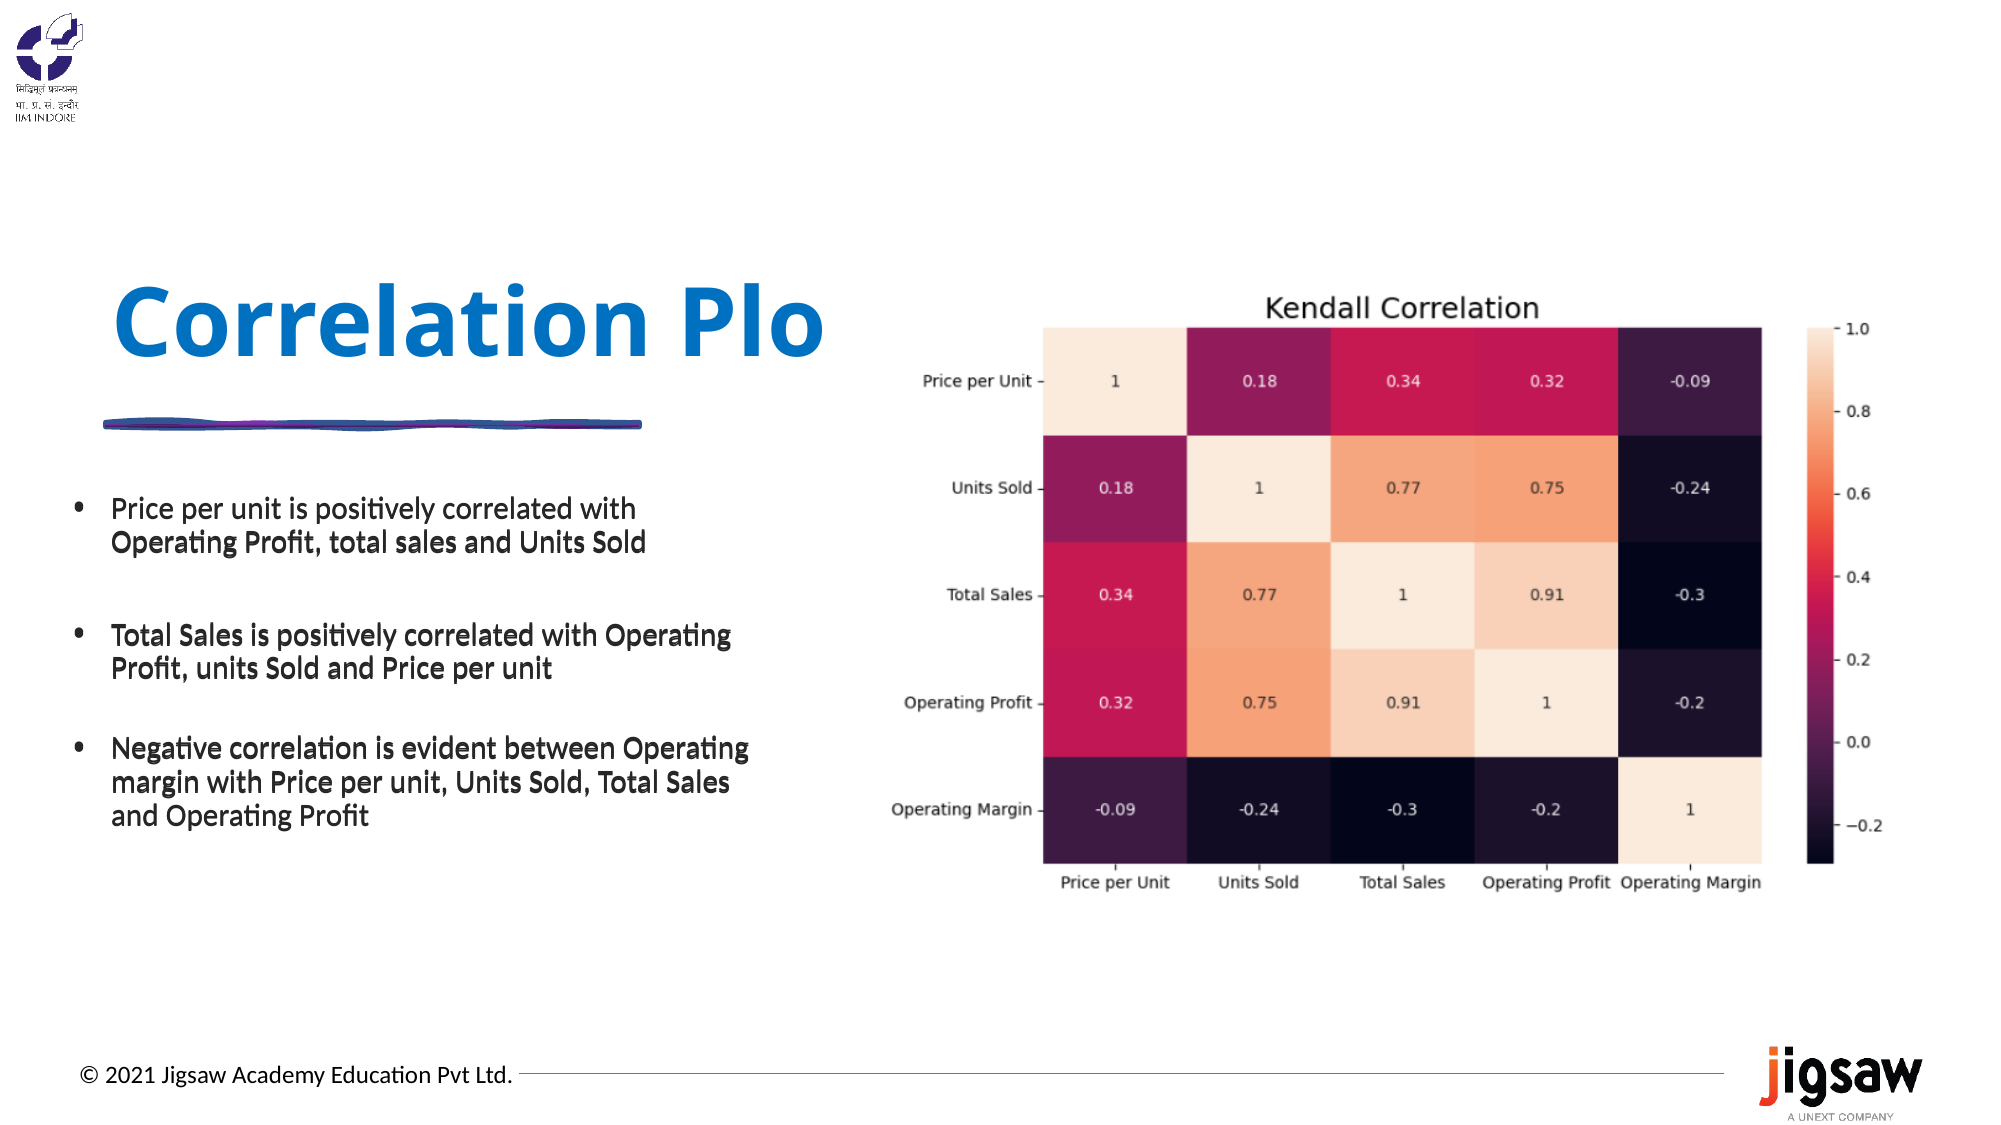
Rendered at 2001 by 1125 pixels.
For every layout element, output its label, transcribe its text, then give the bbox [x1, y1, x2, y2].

picture [828, 284, 1988, 917]
text_box [104, 420, 641, 431]
text_box Price per unit is positively correlated with Operating Profit, total sales and Units Sold Total Sales is positively correlated with Operating Profit, units Sold and Price per unit Negative correlation is evident between Operating margin with Price per unit, Units Sold, Total Sales and Operating Profit [58, 485, 765, 851]
text_box Correlation Plot [95, 182, 887, 385]
picture [1753, 1042, 1928, 1125]
picture [14, 12, 83, 122]
